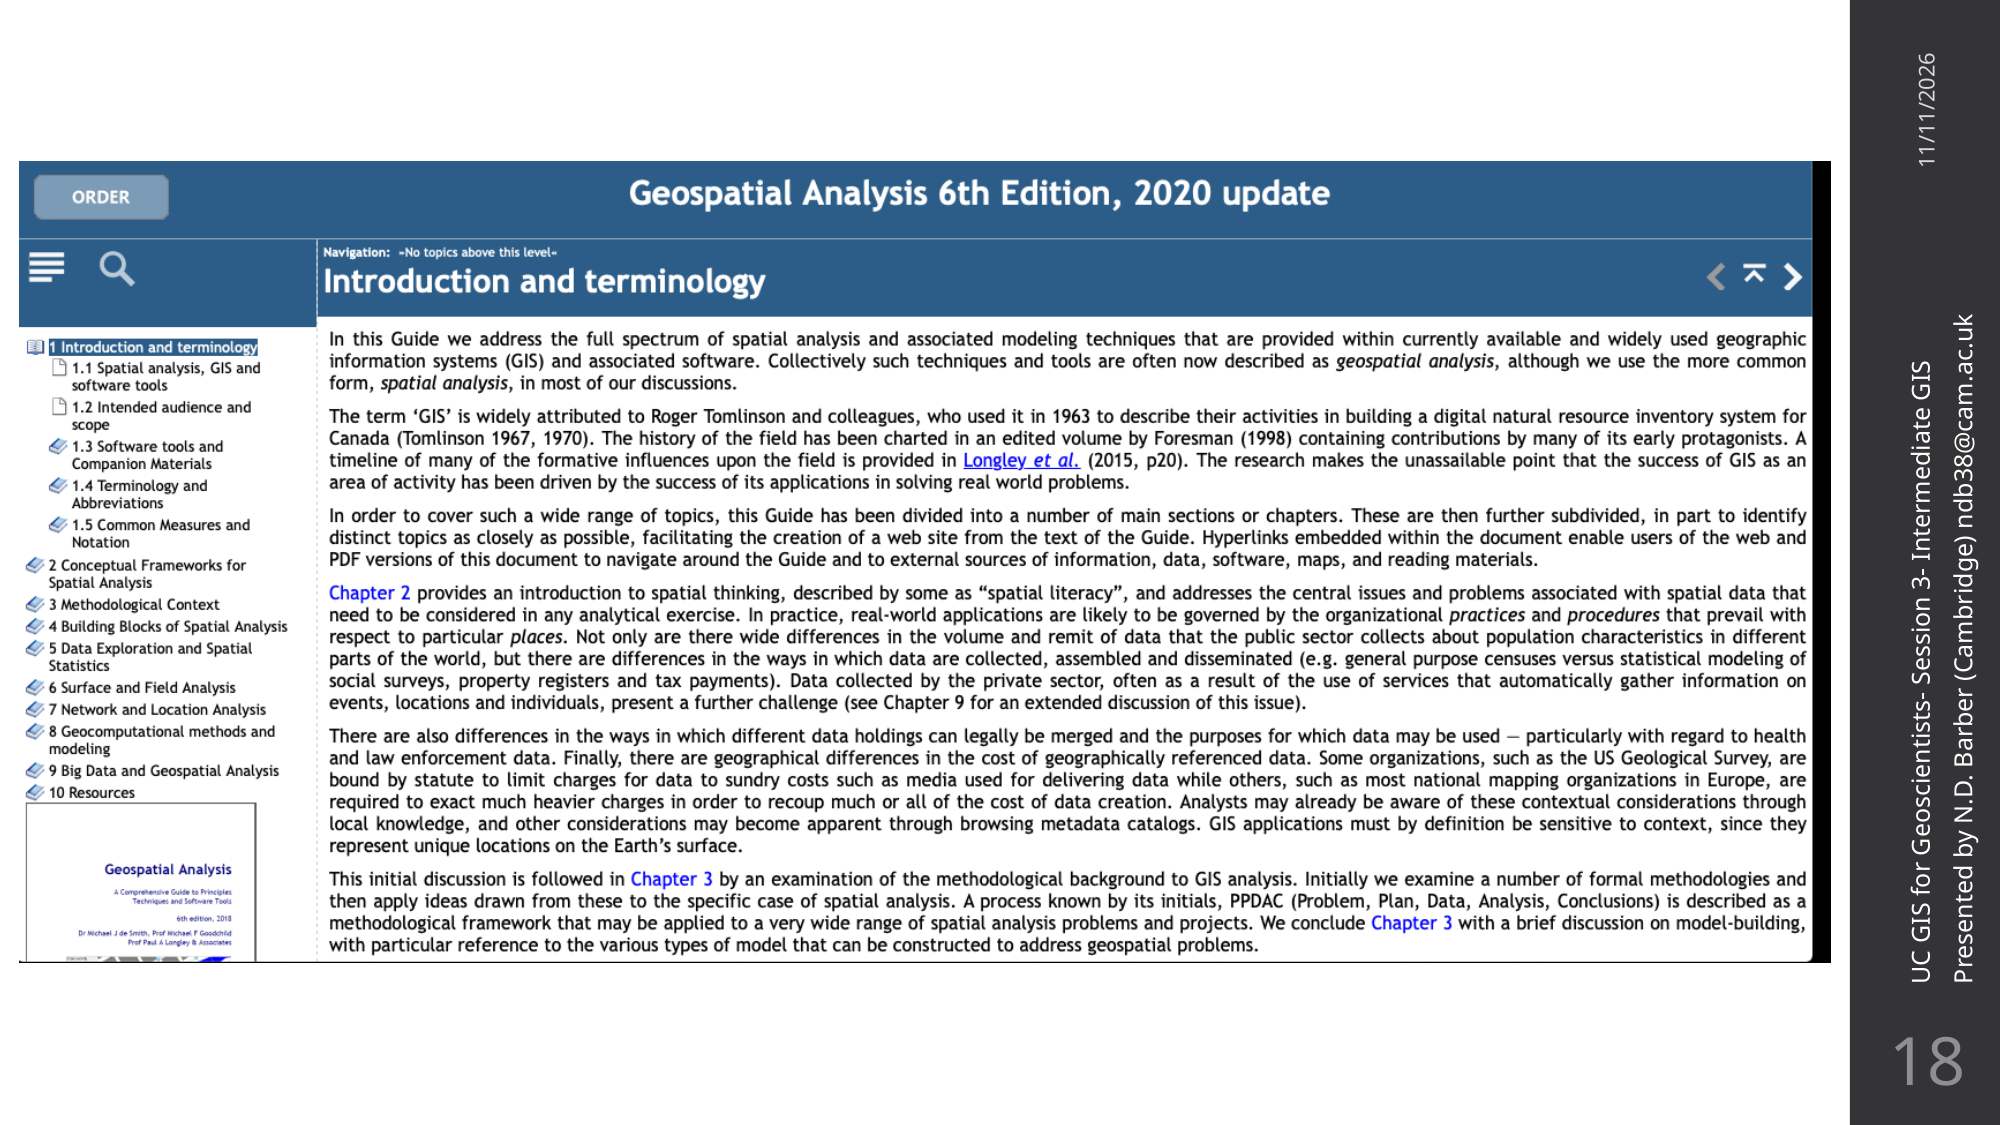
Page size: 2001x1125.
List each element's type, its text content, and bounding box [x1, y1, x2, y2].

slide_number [1897, 37, 1958, 225]
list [19, 161, 1831, 964]
footer UC GIS for Geoscientists- Session 3- Intermediate GIS Presented by N.D. Barber (Cambridge) ndb38@cam.ac.uk [1897, 225, 1958, 999]
slide_number 17 [1852, 1012, 2000, 1110]
